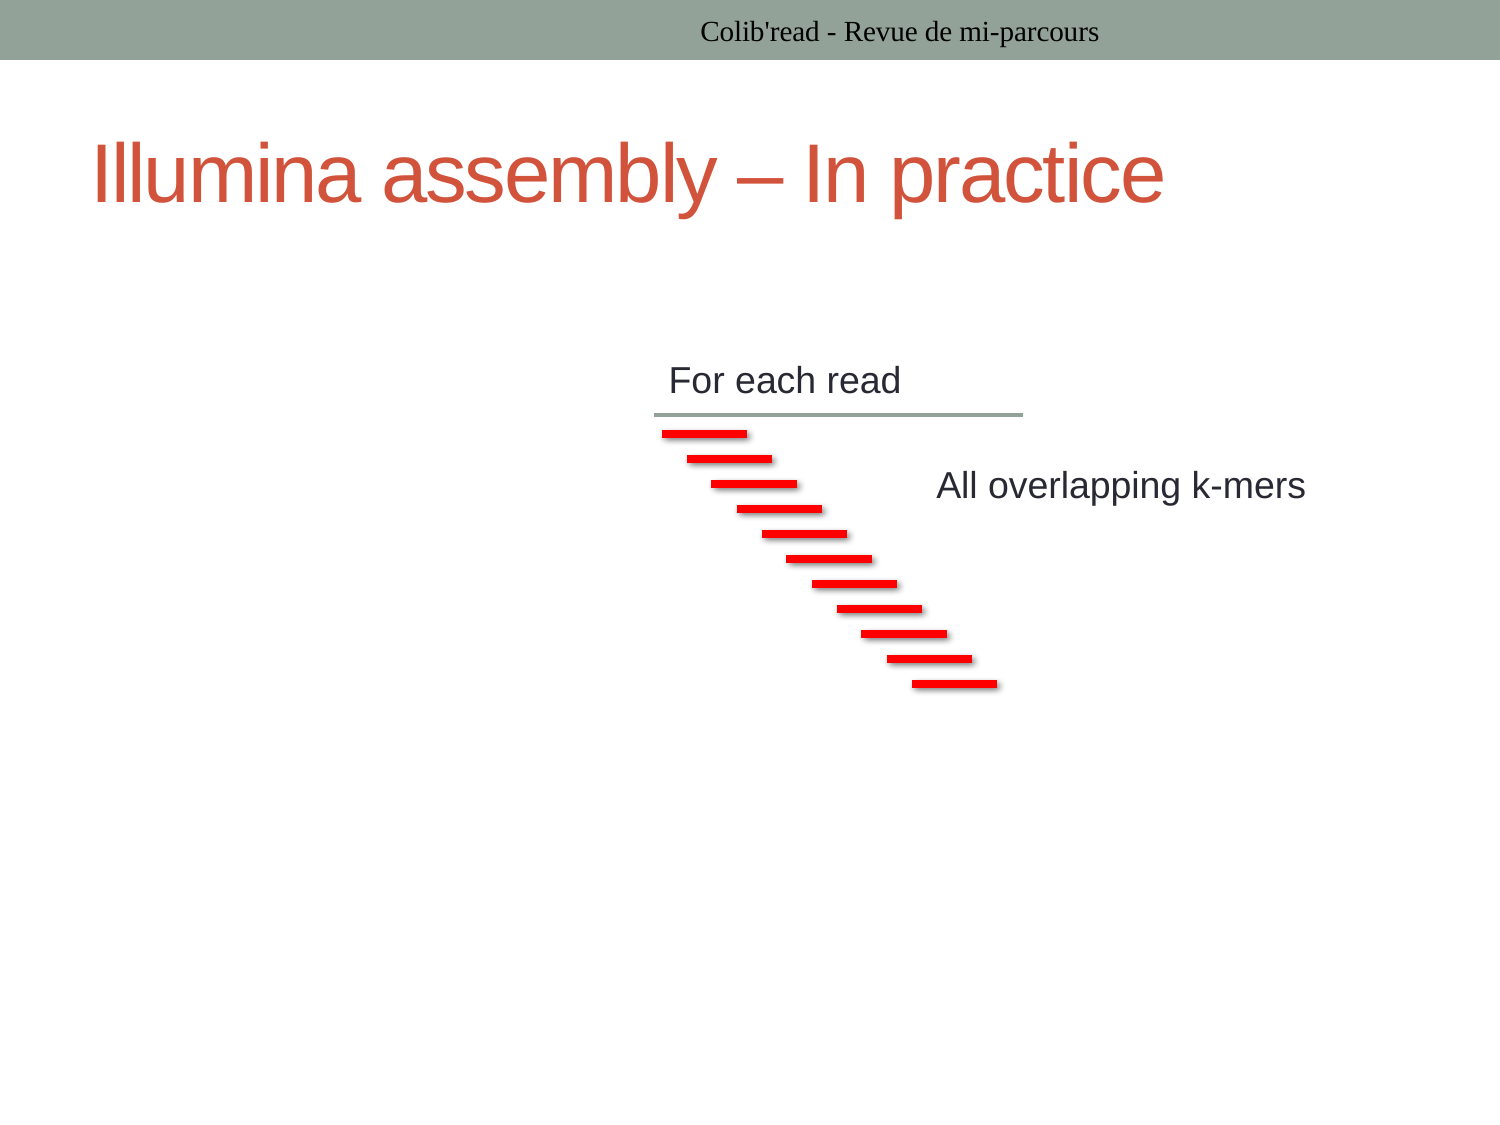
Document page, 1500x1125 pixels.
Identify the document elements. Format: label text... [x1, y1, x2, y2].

list [75, 262, 1425, 1063]
footer Colib'read - Revue de mi-parcours [562, 3, 1238, 57]
text_box For each read [653, 348, 1311, 409]
title Illumina assembly – In practice [75, 87, 1425, 250]
text_box All overlapping k-mers [921, 453, 1500, 514]
